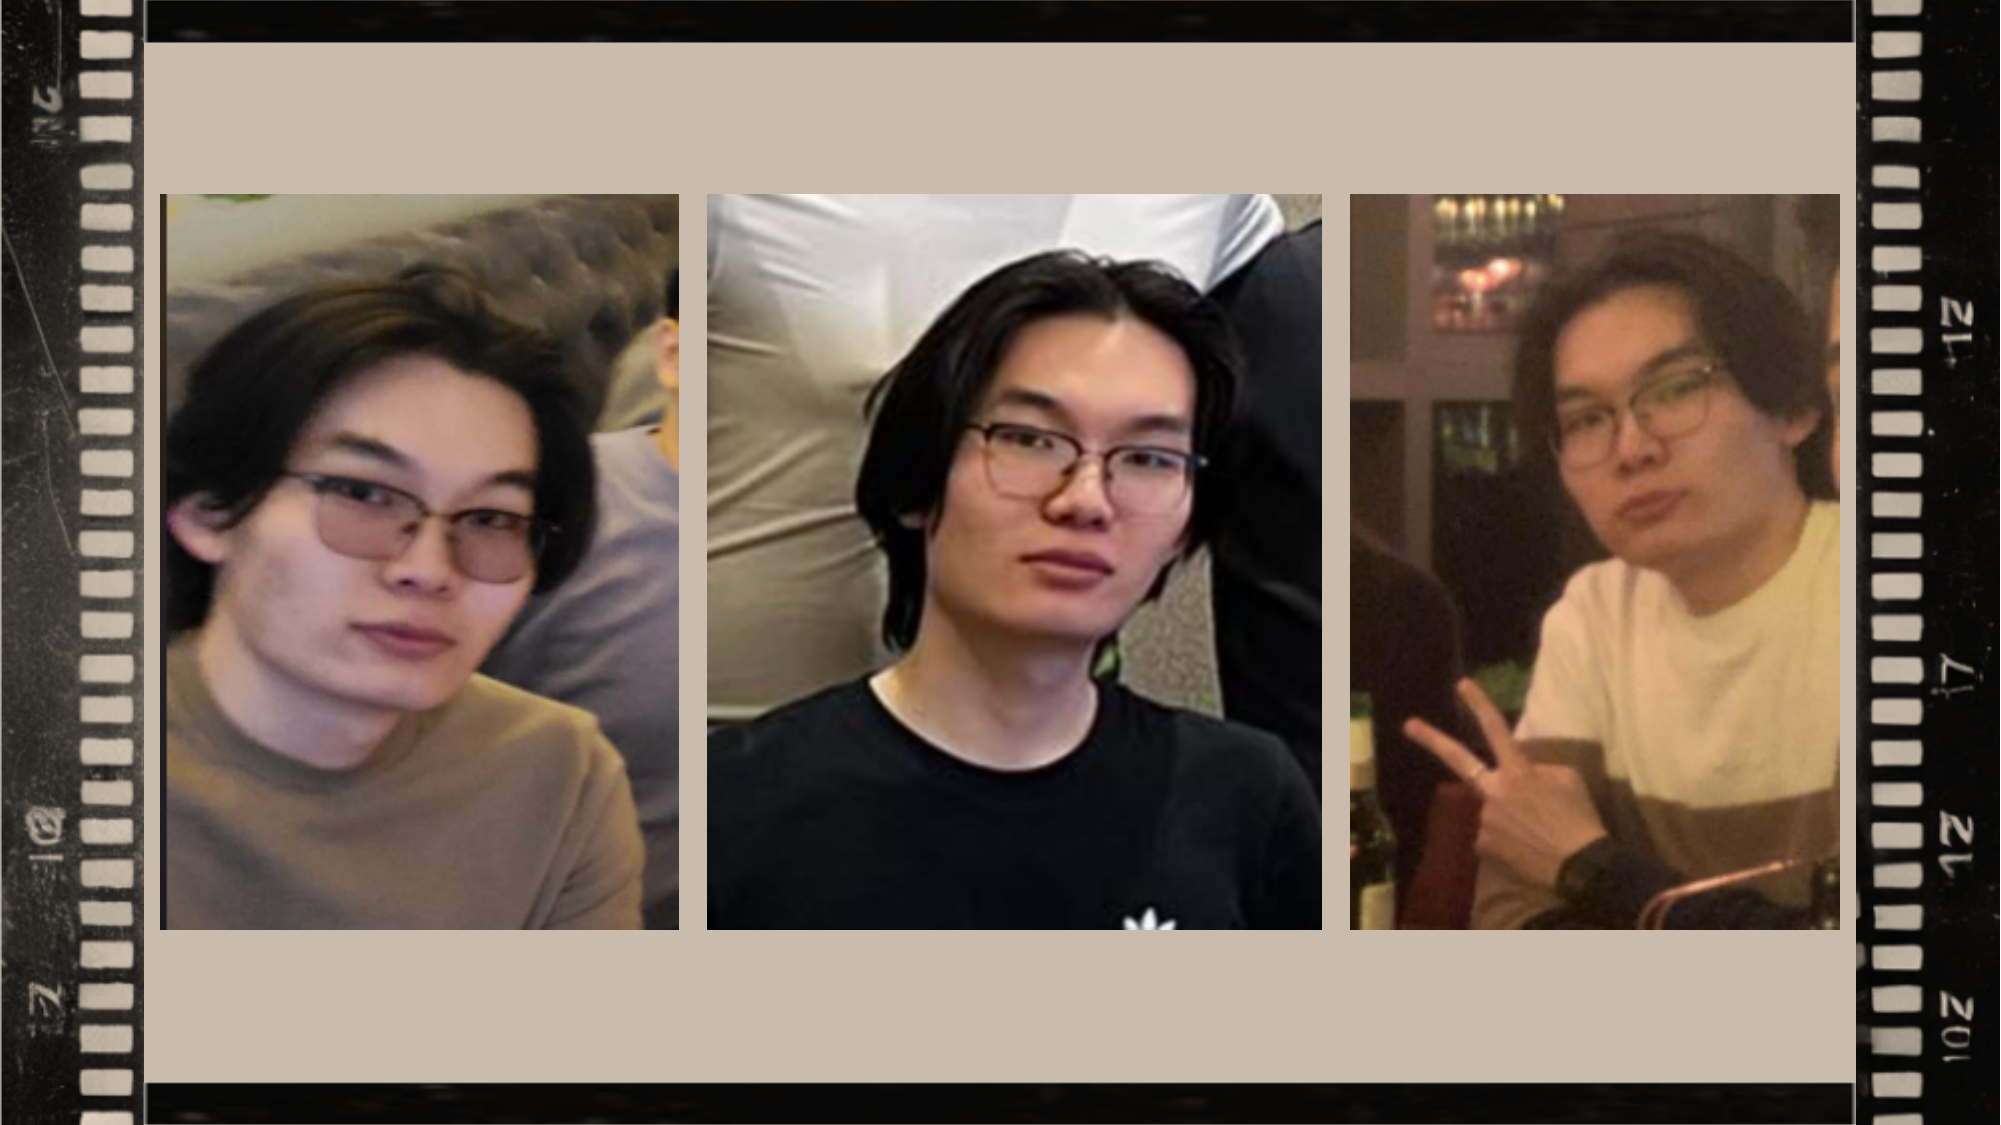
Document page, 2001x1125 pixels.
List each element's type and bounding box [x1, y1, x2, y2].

text_box [1022, 43, 1856, 408]
text_box [144, 552, 978, 1082]
text_box [1022, 553, 1856, 1082]
picture [0, 0, 2000, 1125]
text_box [144, 43, 978, 407]
